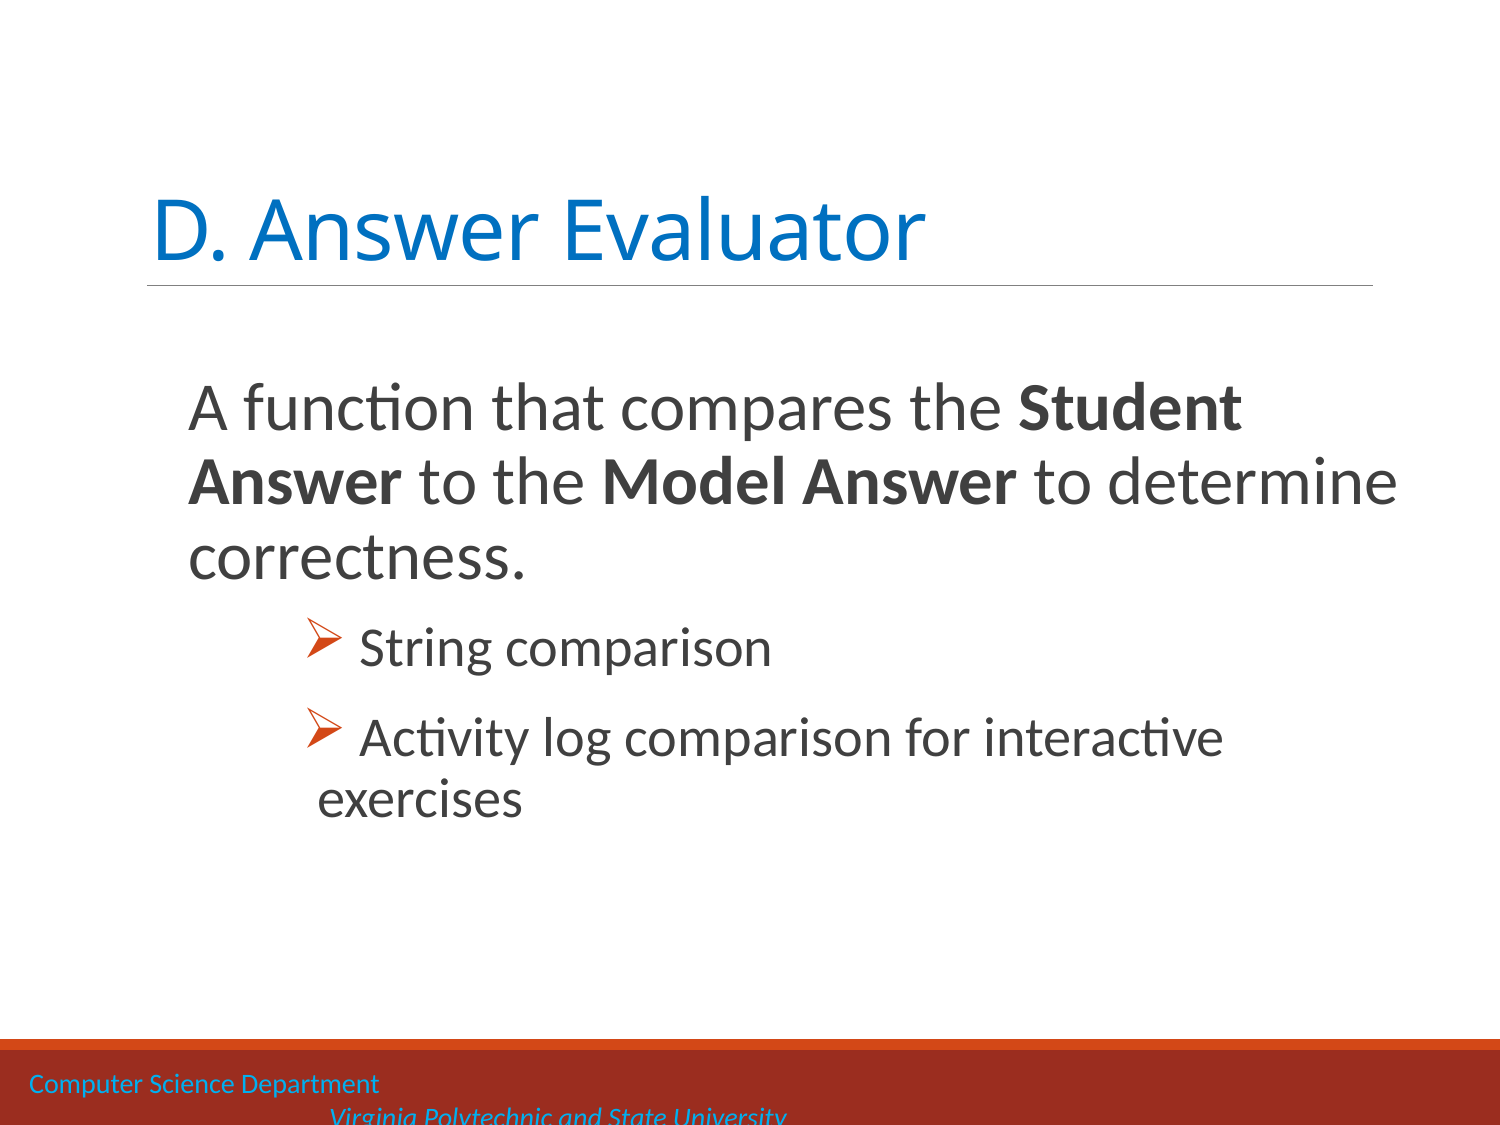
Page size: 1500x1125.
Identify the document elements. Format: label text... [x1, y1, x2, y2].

text_box String comparison Activity log comparison for interactive exercises [287, 610, 1296, 836]
list A function that compares the Student Answer to the Model Answer to determine correctness. [173, 364, 1411, 527]
title D. Answer Evaluator [135, 47, 1373, 285]
text_box Computer Science Department Virginia Polytechnic and State University [14, 1058, 1493, 1125]
